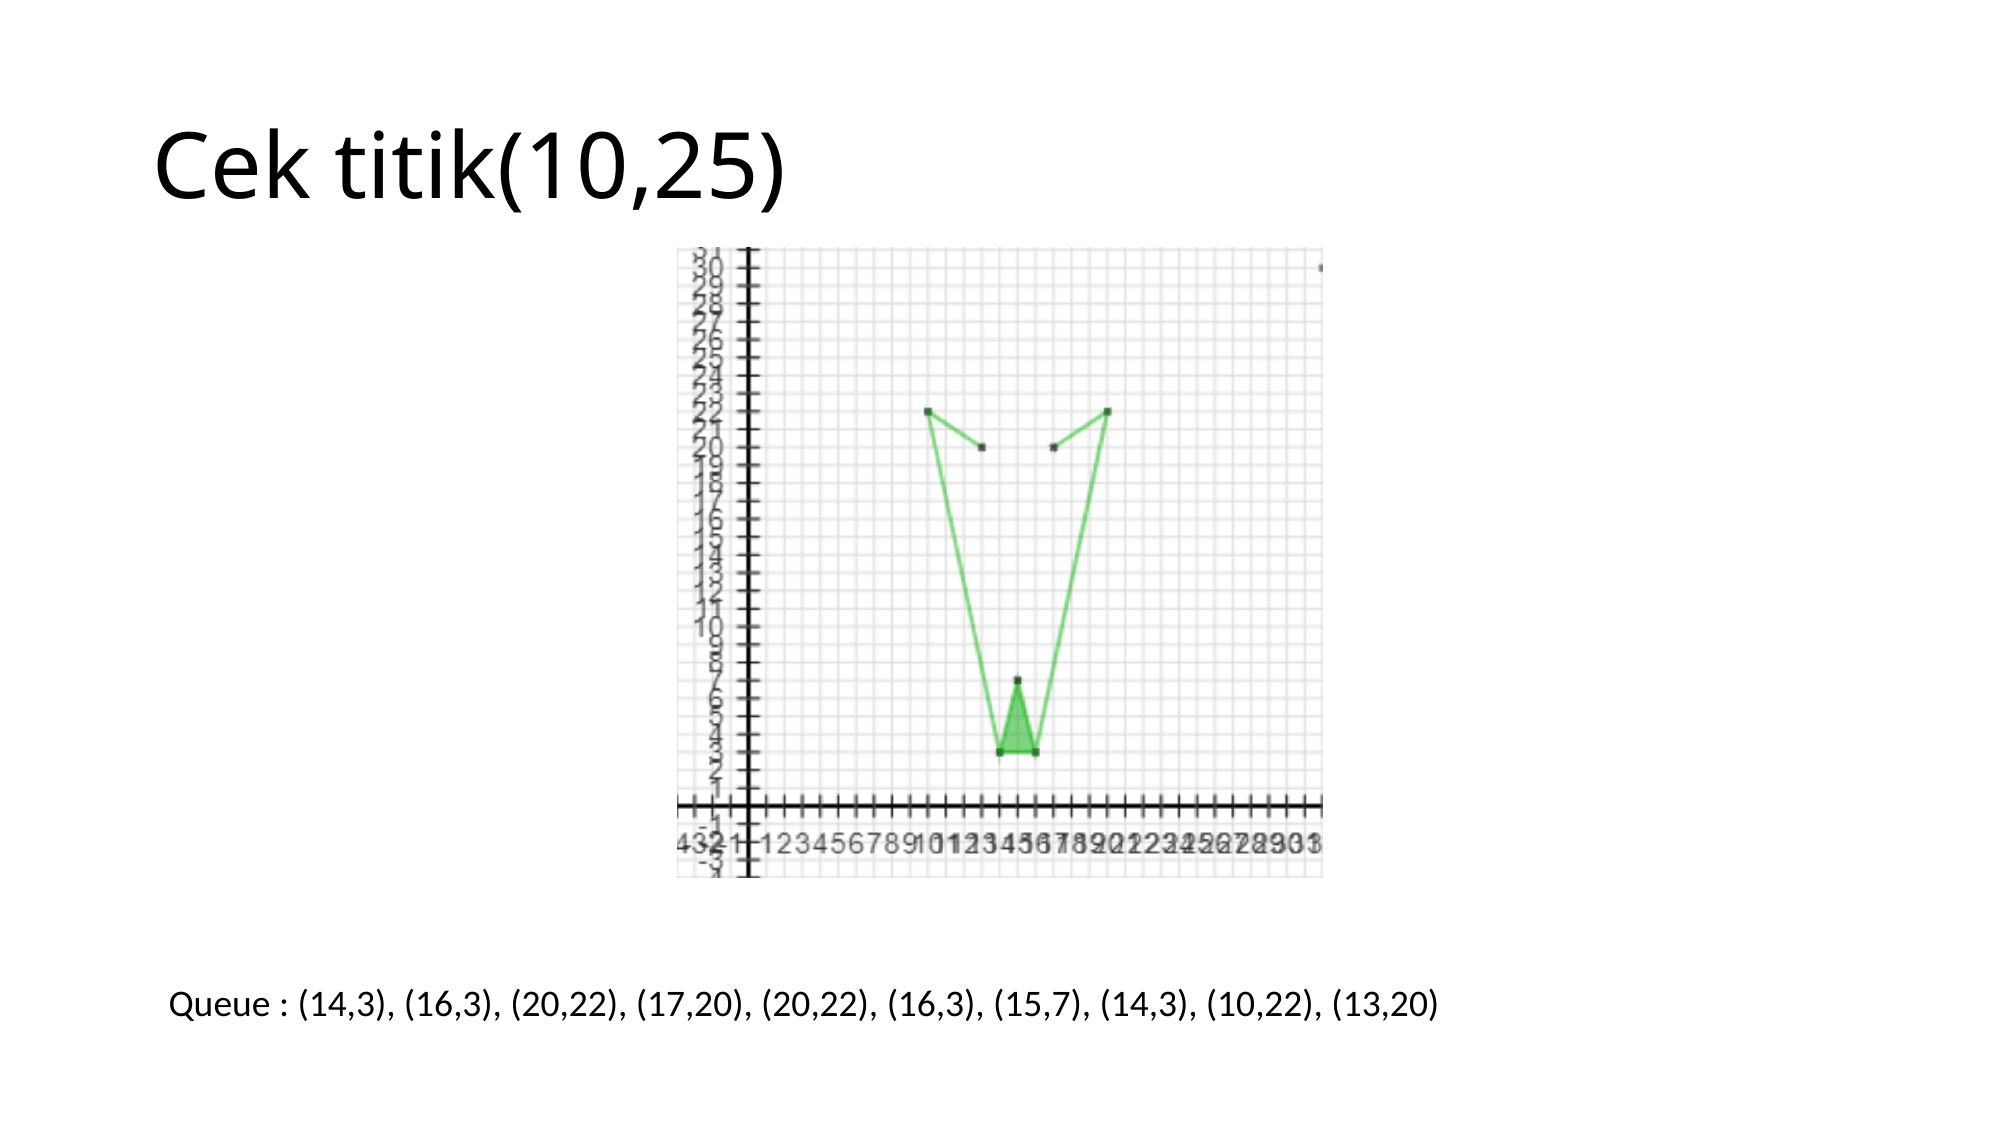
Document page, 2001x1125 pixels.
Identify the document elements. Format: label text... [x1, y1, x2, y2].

text_box Queue : (14,3), (16,3), (20,22), (17,20), (20,22), (16,3), (15,7), (14,3), (10,22), (13,20) [153, 971, 1456, 1077]
title Cek titik(10,25) [137, 59, 1863, 278]
picture [677, 247, 1323, 878]
